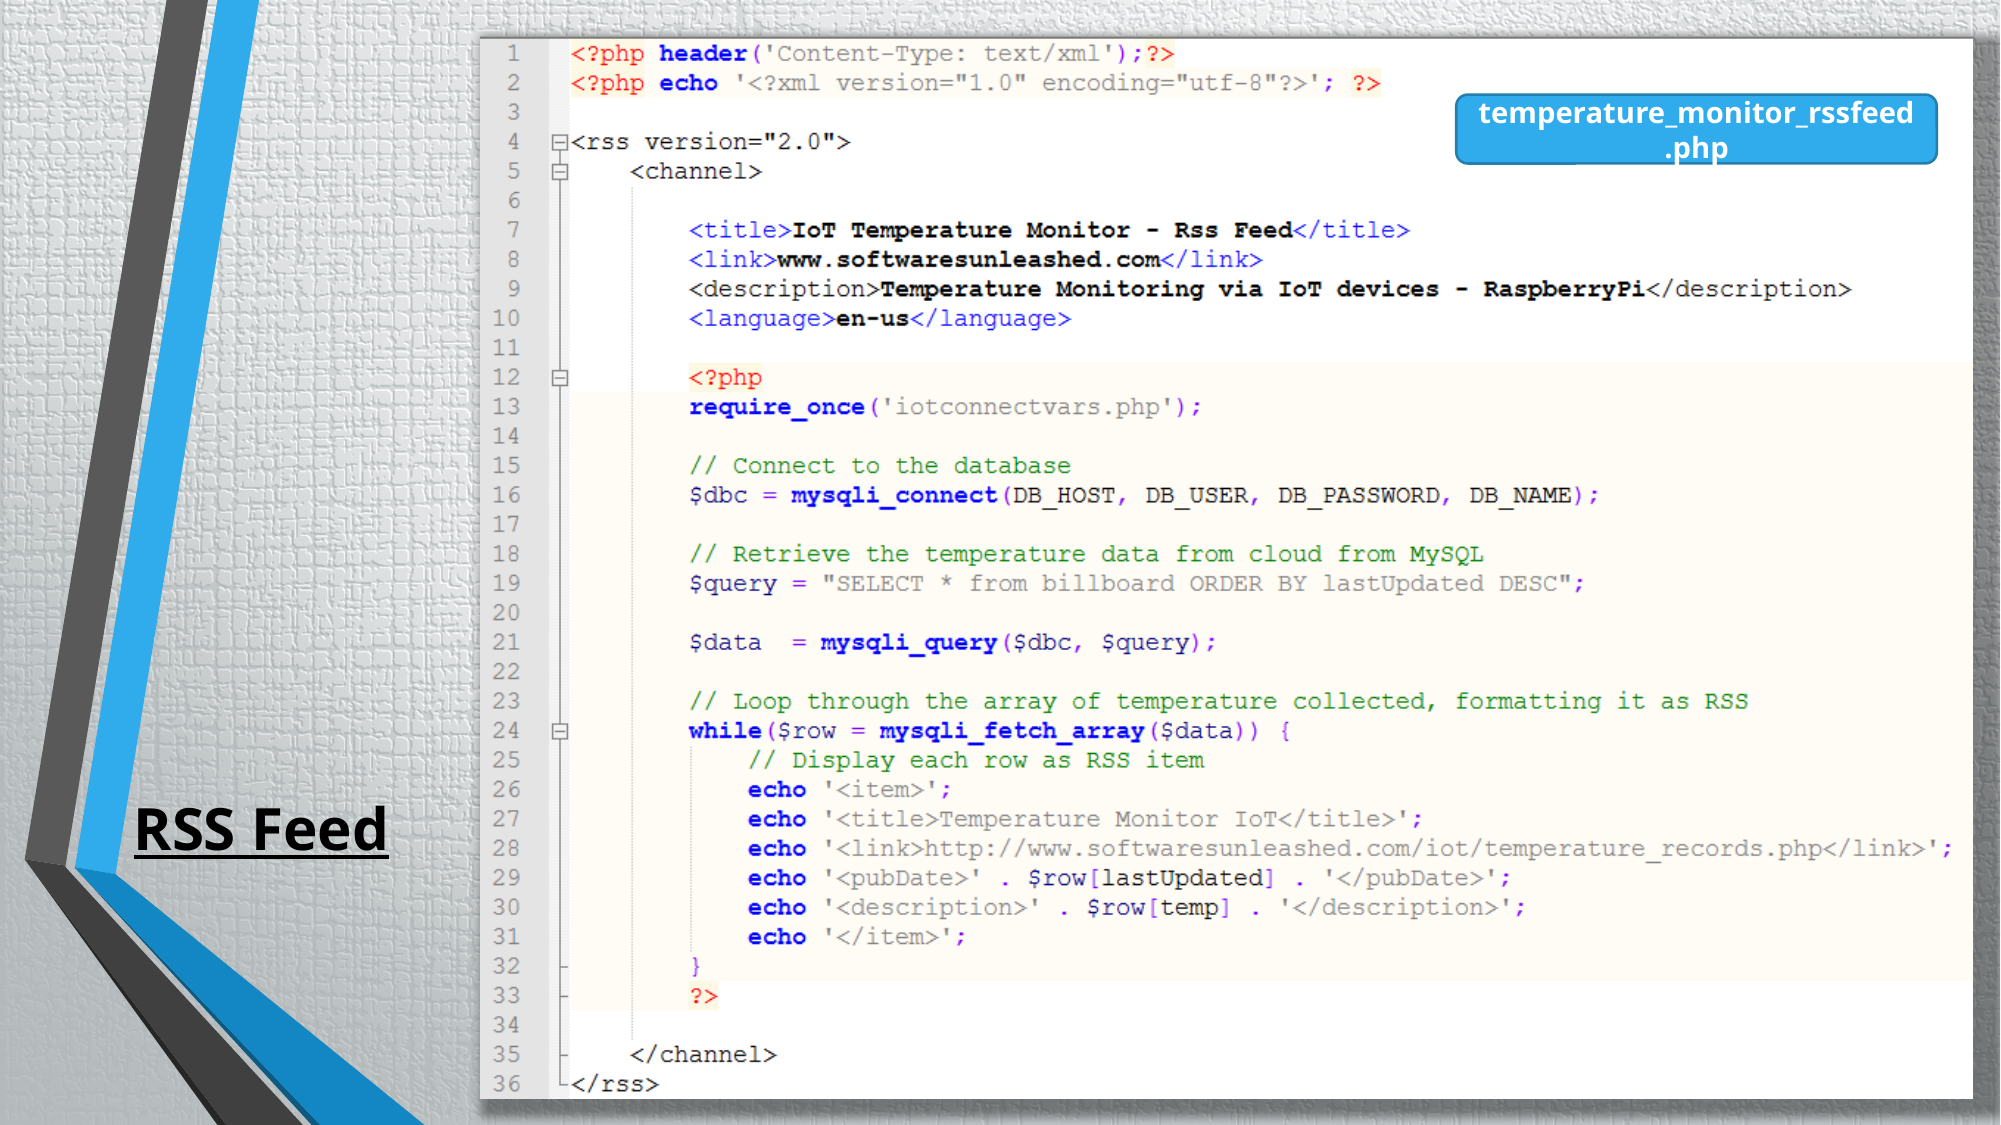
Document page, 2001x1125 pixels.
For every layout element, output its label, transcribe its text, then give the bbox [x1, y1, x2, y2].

picture [480, 36, 1973, 1100]
text_box RSS Feed [118, 784, 404, 870]
